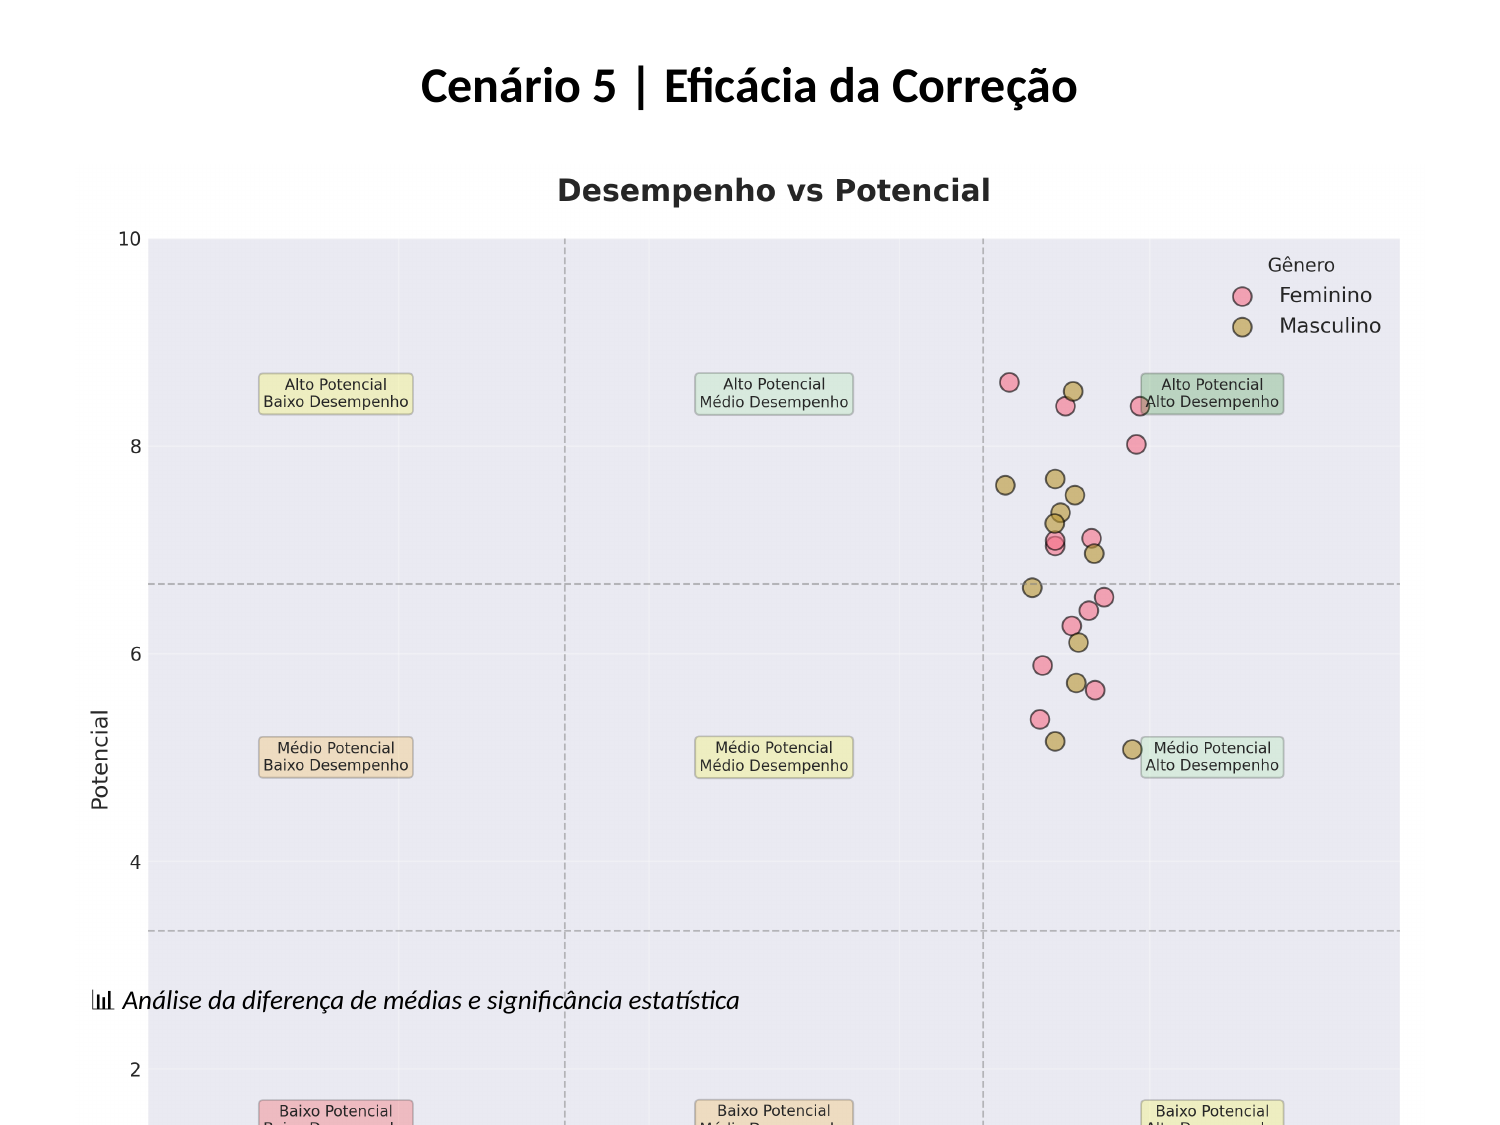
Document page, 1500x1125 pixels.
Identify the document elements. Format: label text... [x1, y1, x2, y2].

text_box Cenário 5 | Eficácia da Correção [406, 44, 1094, 120]
picture [74, 164, 1426, 1125]
